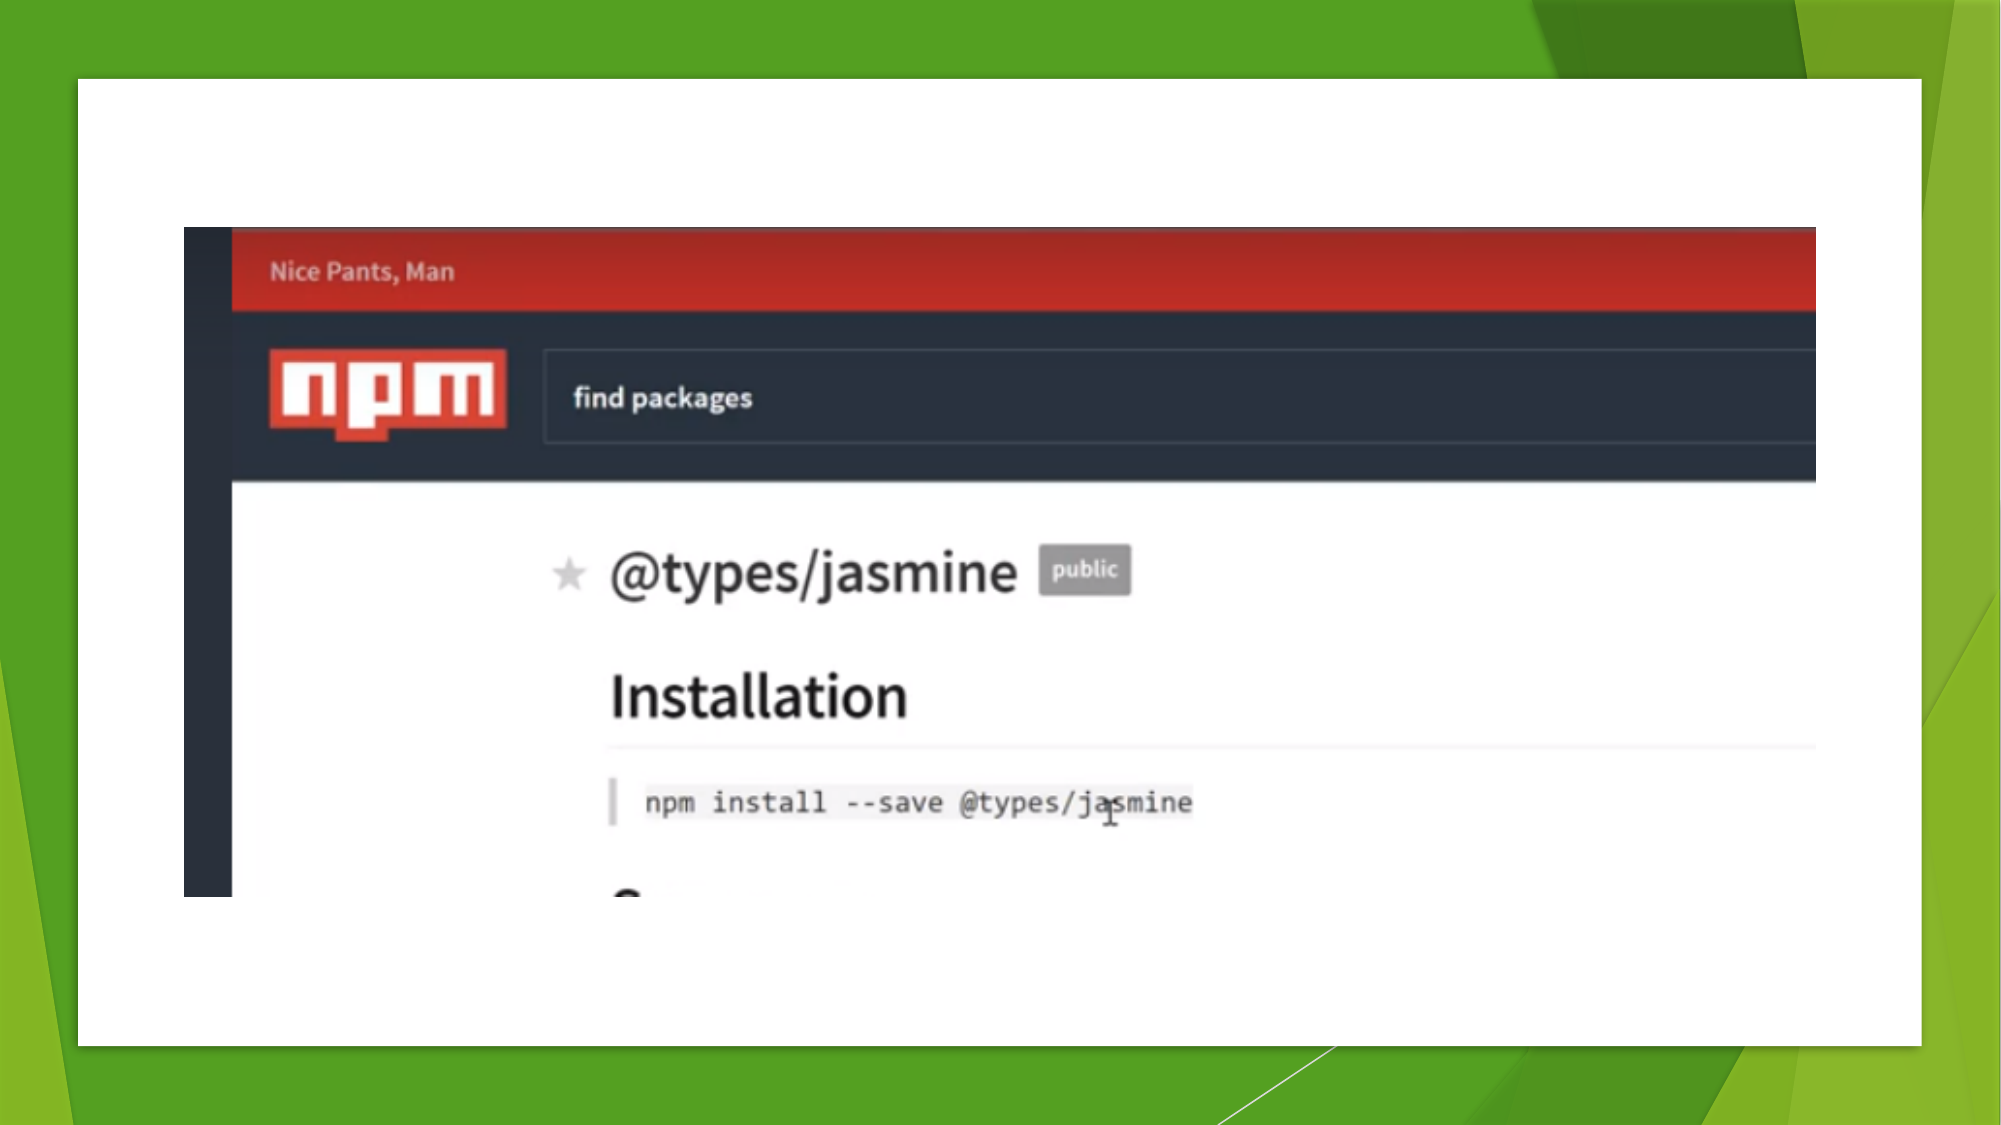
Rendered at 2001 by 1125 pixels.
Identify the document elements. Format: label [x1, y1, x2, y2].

text_box [0, 0, 2000, 1125]
list [184, 227, 1817, 897]
